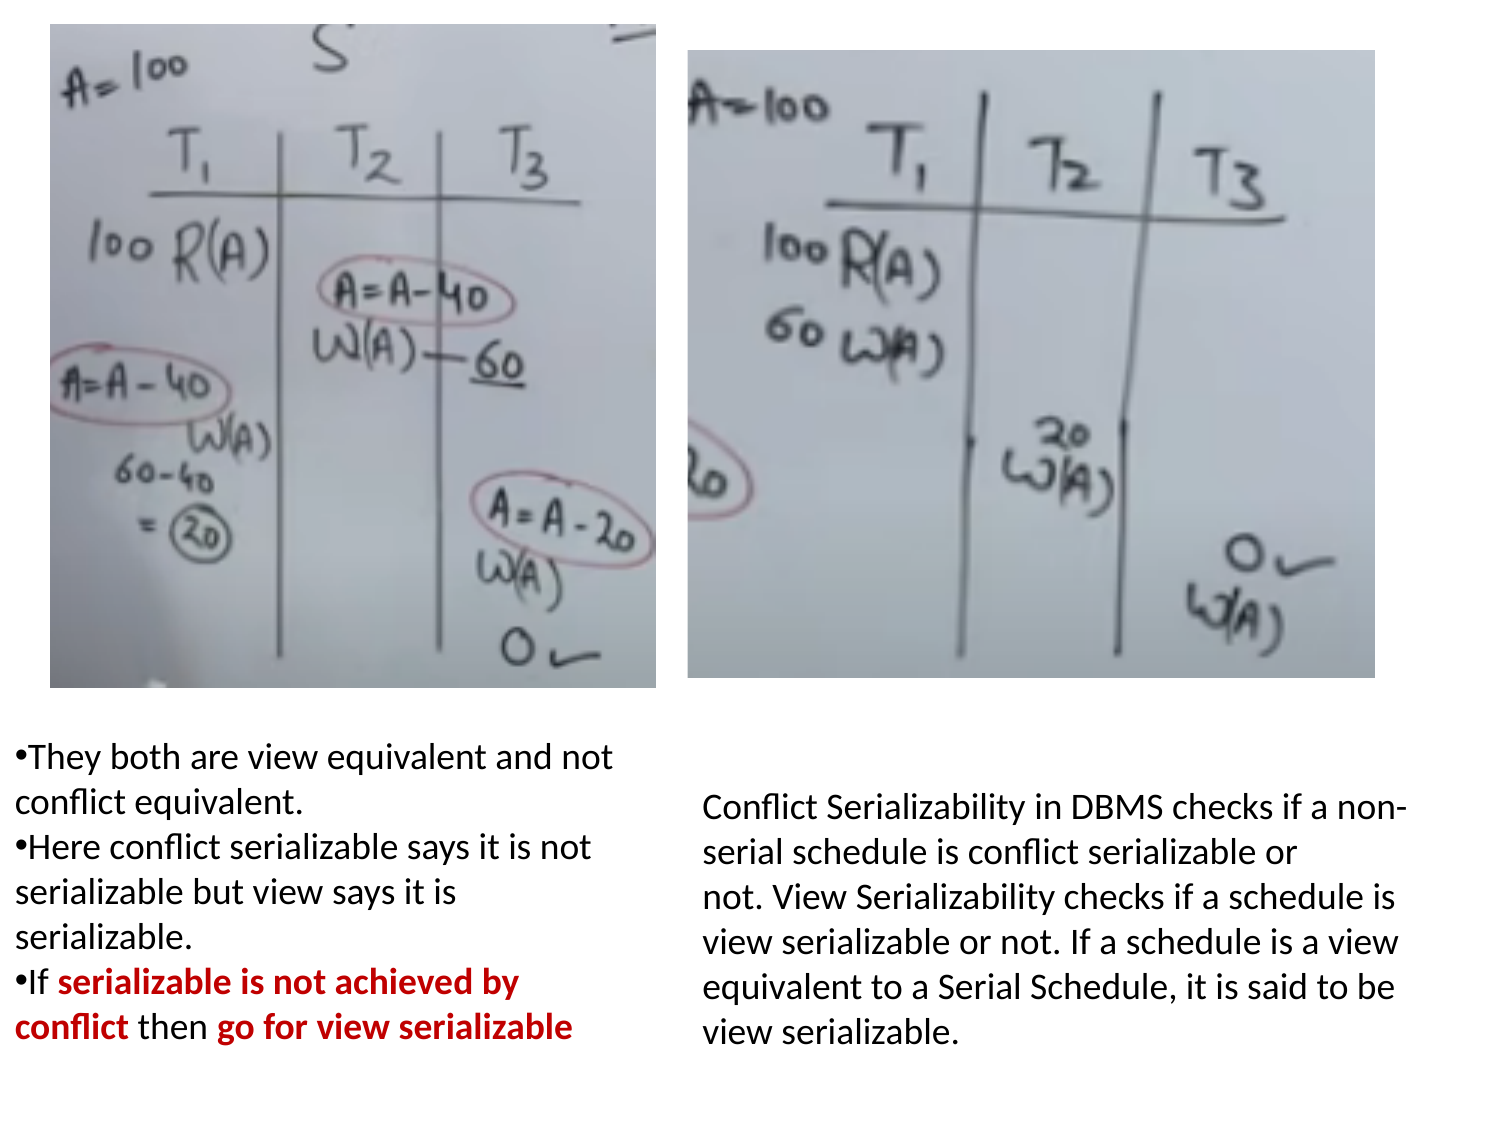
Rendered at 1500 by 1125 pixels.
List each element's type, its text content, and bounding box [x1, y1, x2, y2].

picture [49, 24, 656, 688]
picture [687, 49, 1376, 678]
text_box They both are view equivalent and not conflict equivalent. Here conflict serializable says it is not serializable but view says it is serializable. If serializable is not achieved by conflict then go for view serializable [0, 724, 650, 1100]
text_box Conflict Serializability in DBMS checks if a non-serial schedule is conflict serializable or not. View Serializability checks if a schedule is view serializable or not. If a schedule is a view equivalent to a Serial Schedule, it is said to be view serializable. [687, 774, 1438, 1060]
